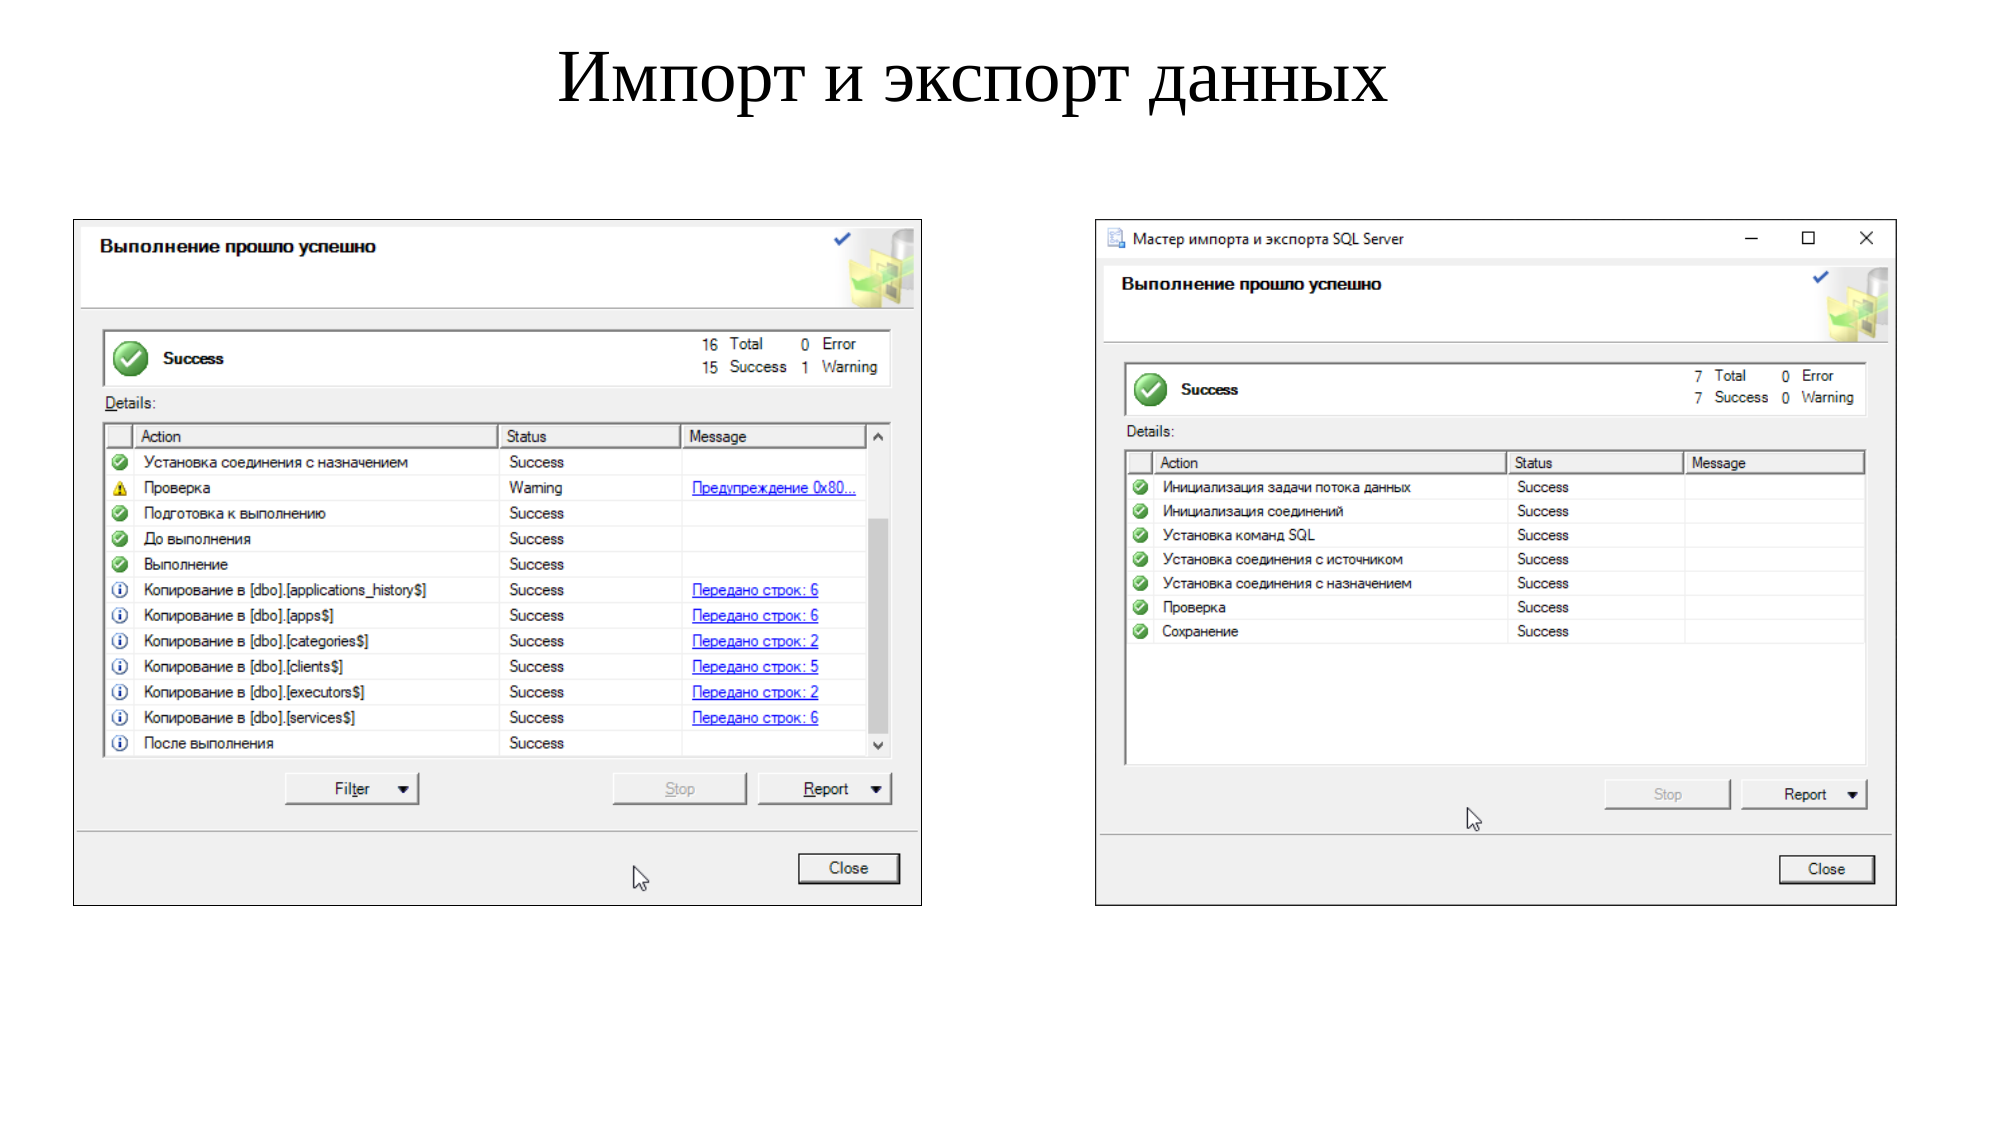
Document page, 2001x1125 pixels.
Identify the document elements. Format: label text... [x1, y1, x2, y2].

text_box Импорт и экспорт данных [542, 18, 1458, 124]
picture [73, 219, 923, 906]
picture [1095, 219, 1897, 906]
